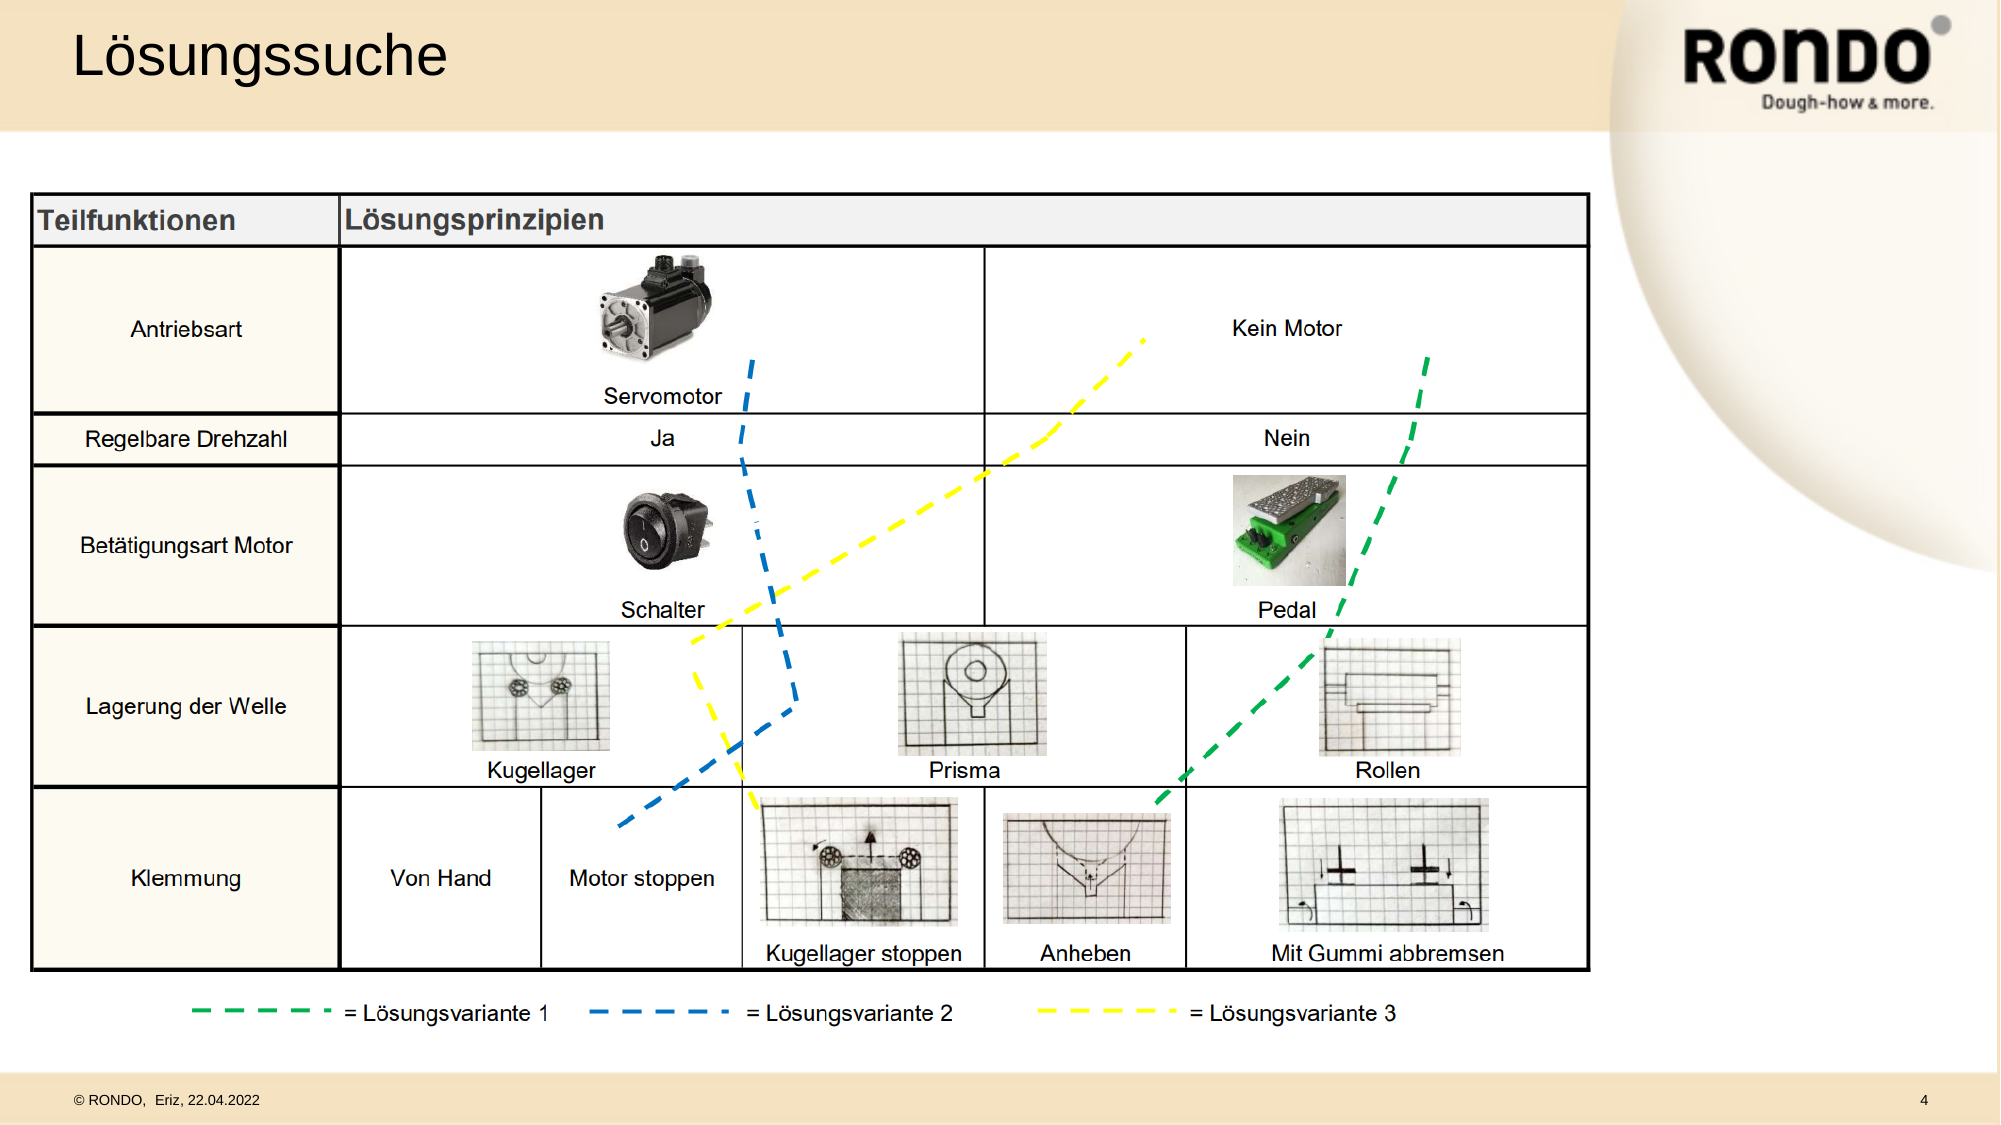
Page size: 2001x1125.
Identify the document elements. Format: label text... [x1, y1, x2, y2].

title Lösungssuche [72, 24, 1547, 96]
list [15, 179, 1603, 1046]
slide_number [155, 1081, 321, 1118]
slide_number 4 [1826, 1081, 1929, 1118]
picture [0, 0, 1998, 1125]
